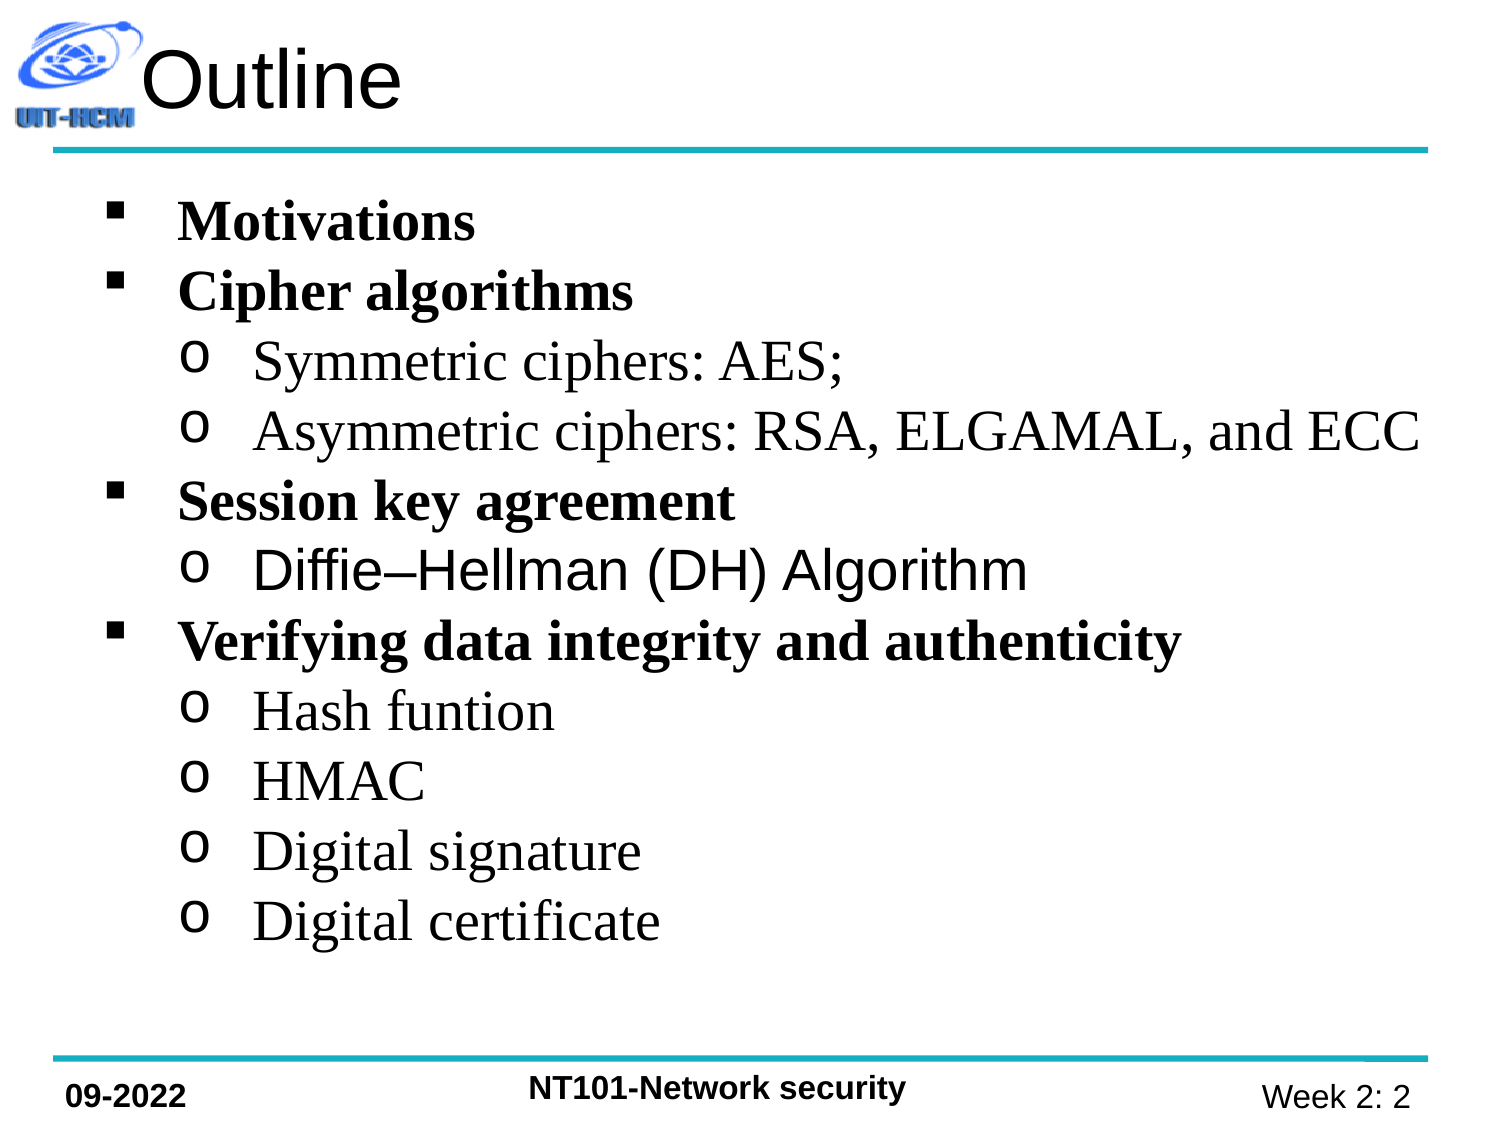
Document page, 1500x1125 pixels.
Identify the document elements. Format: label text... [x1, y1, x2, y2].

picture [0, 8, 125, 139]
text_box Motivations Cipher algorithms Symmetric ciphers: AES; Asymmetric ciphers: RSA, ELGAMAL, and ECC Session key agreement Diffie–Hellman (DH) Algorithm Verifying data integrity and authenticity Hash funtion HMAC Digital signature Digital certificate [87, 174, 1463, 1030]
title Outline [125, 0, 1463, 150]
